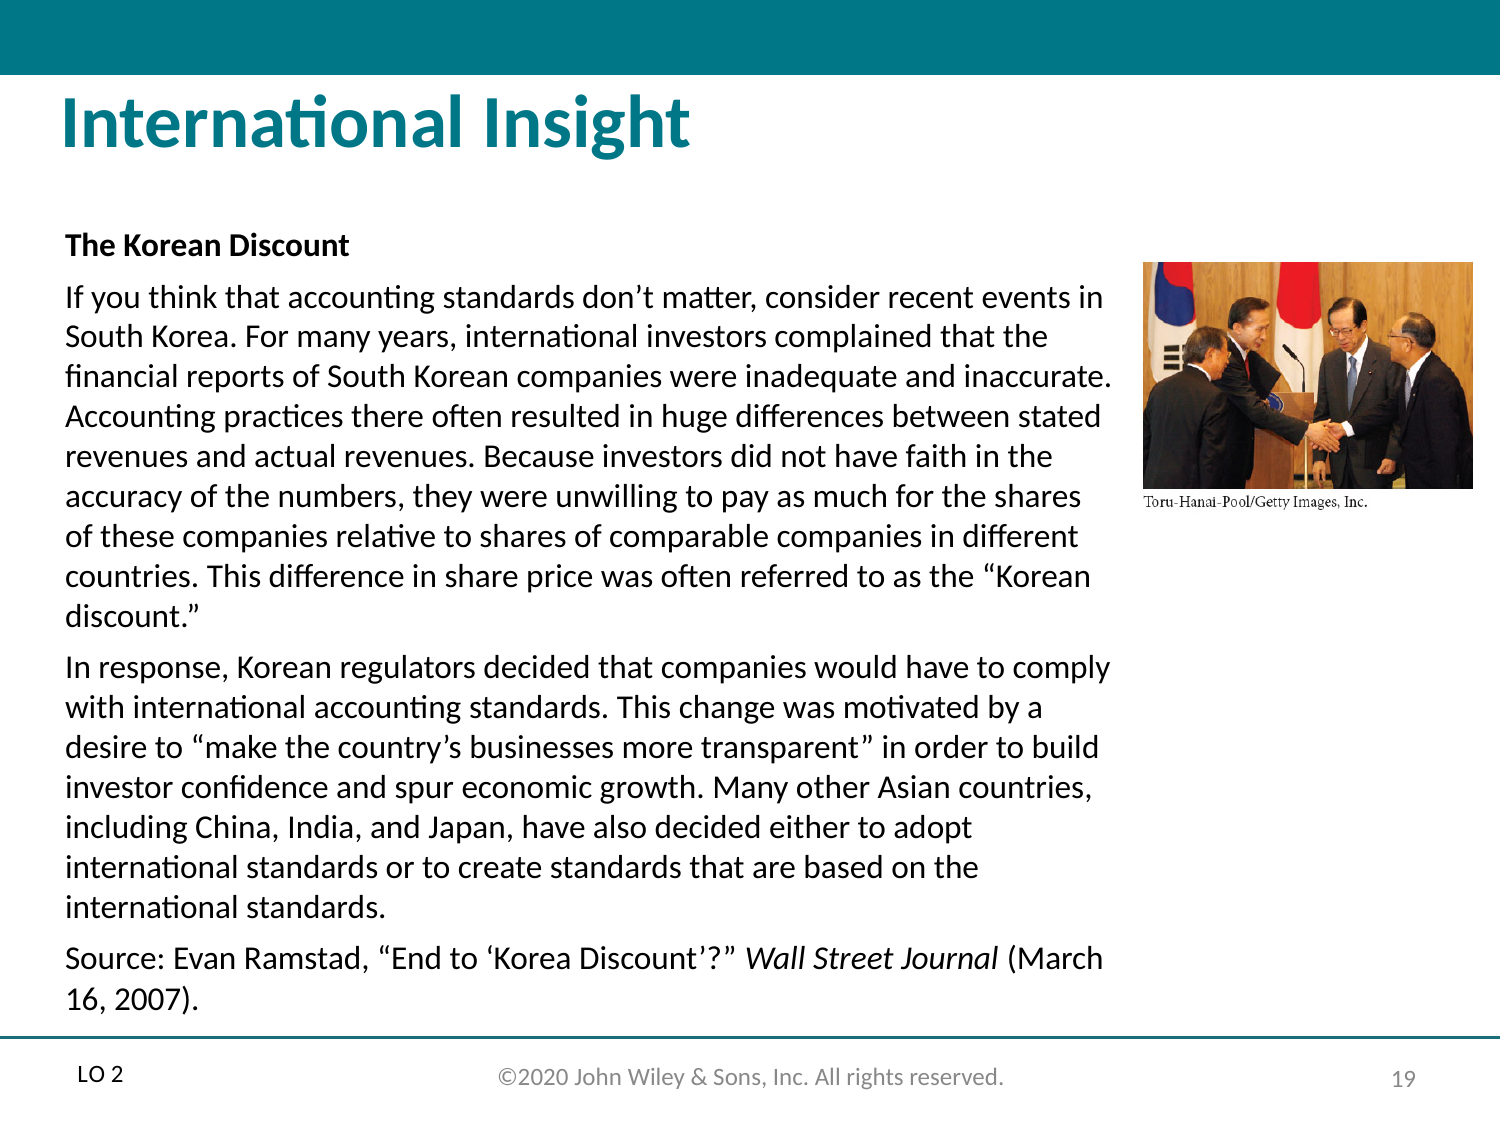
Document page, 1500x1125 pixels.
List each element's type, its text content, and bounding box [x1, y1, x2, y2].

list The Korean Discount If you think that accounting standards don’t matter, consider recent events in South Korea. For many years, international investors complained that the financial reports of South Korean companies were inadequate and inaccurate. Accounting practices there often resulted in huge differences between stated revenues and actual revenues. Because investors did not have faith in the accuracy of the numbers, they were unwilling to pay as much for the shares of these companies relative to shares of comparable companies in different countries. This difference in share price was often referred to as the “Korean discount.” In response, Korean regulators decided that companies would have to comply with international accounting standards. This change was motivated by a desire to “make the country’s businesses more transparent” in order to build investor confidence and spur economic growth. Many other Asian countries, including China, India, and Japan, have also decided either to adopt international standards or to create standards that are based on the international standards. Source: Evan Ramstad, “End to ‘Korea Discount’?” Wall Street Journal (March 16, 2007). [50, 215, 1131, 1035]
title International Insight [45, 75, 1447, 235]
picture [1138, 260, 1474, 514]
list L O 2 [62, 1053, 155, 1099]
